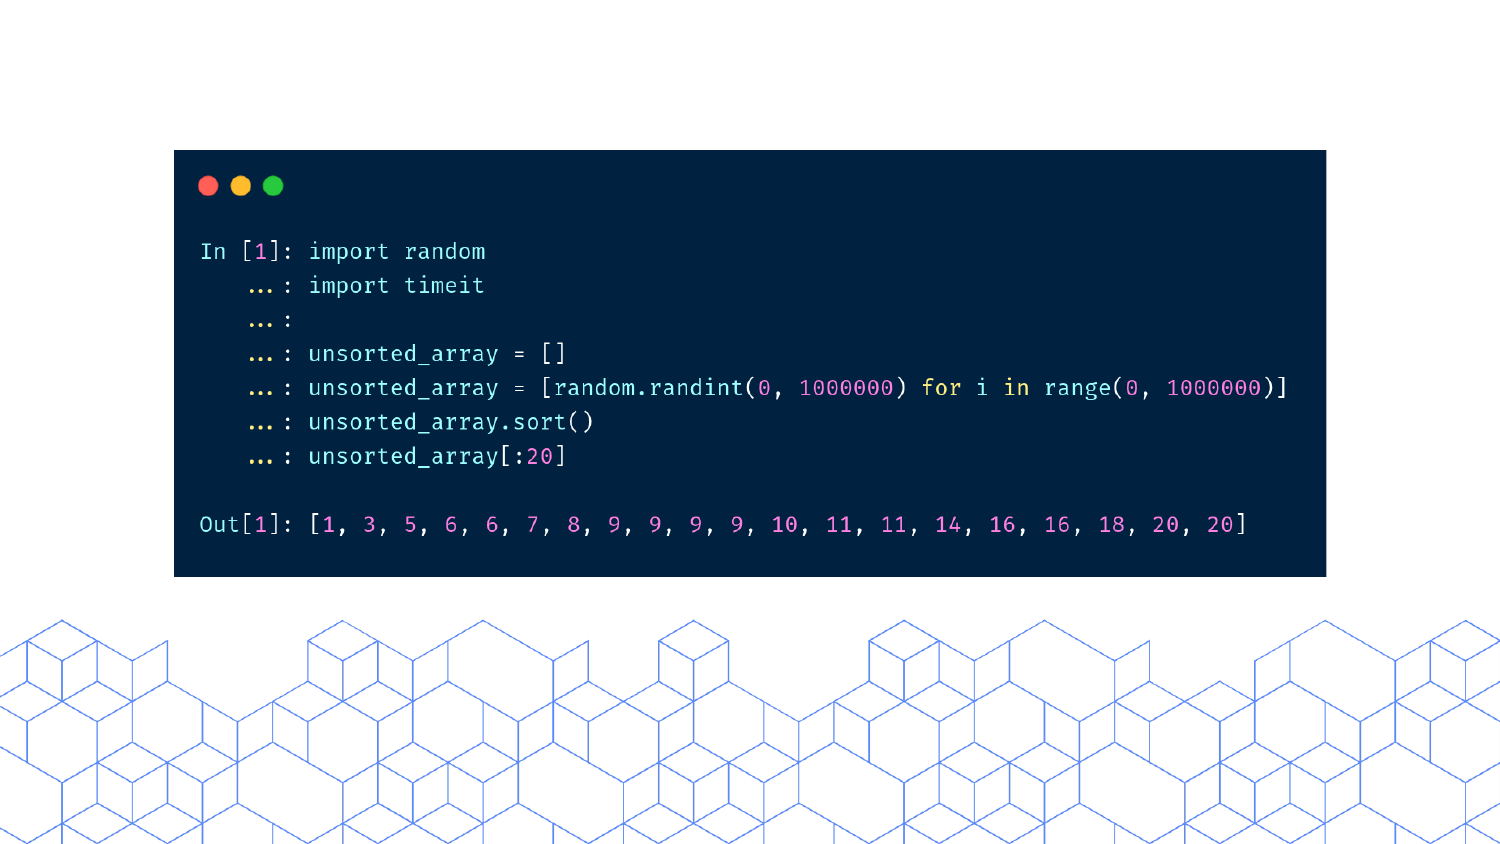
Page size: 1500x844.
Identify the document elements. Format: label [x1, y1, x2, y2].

picture [173, 148, 1327, 577]
picture [0, 619, 1500, 844]
